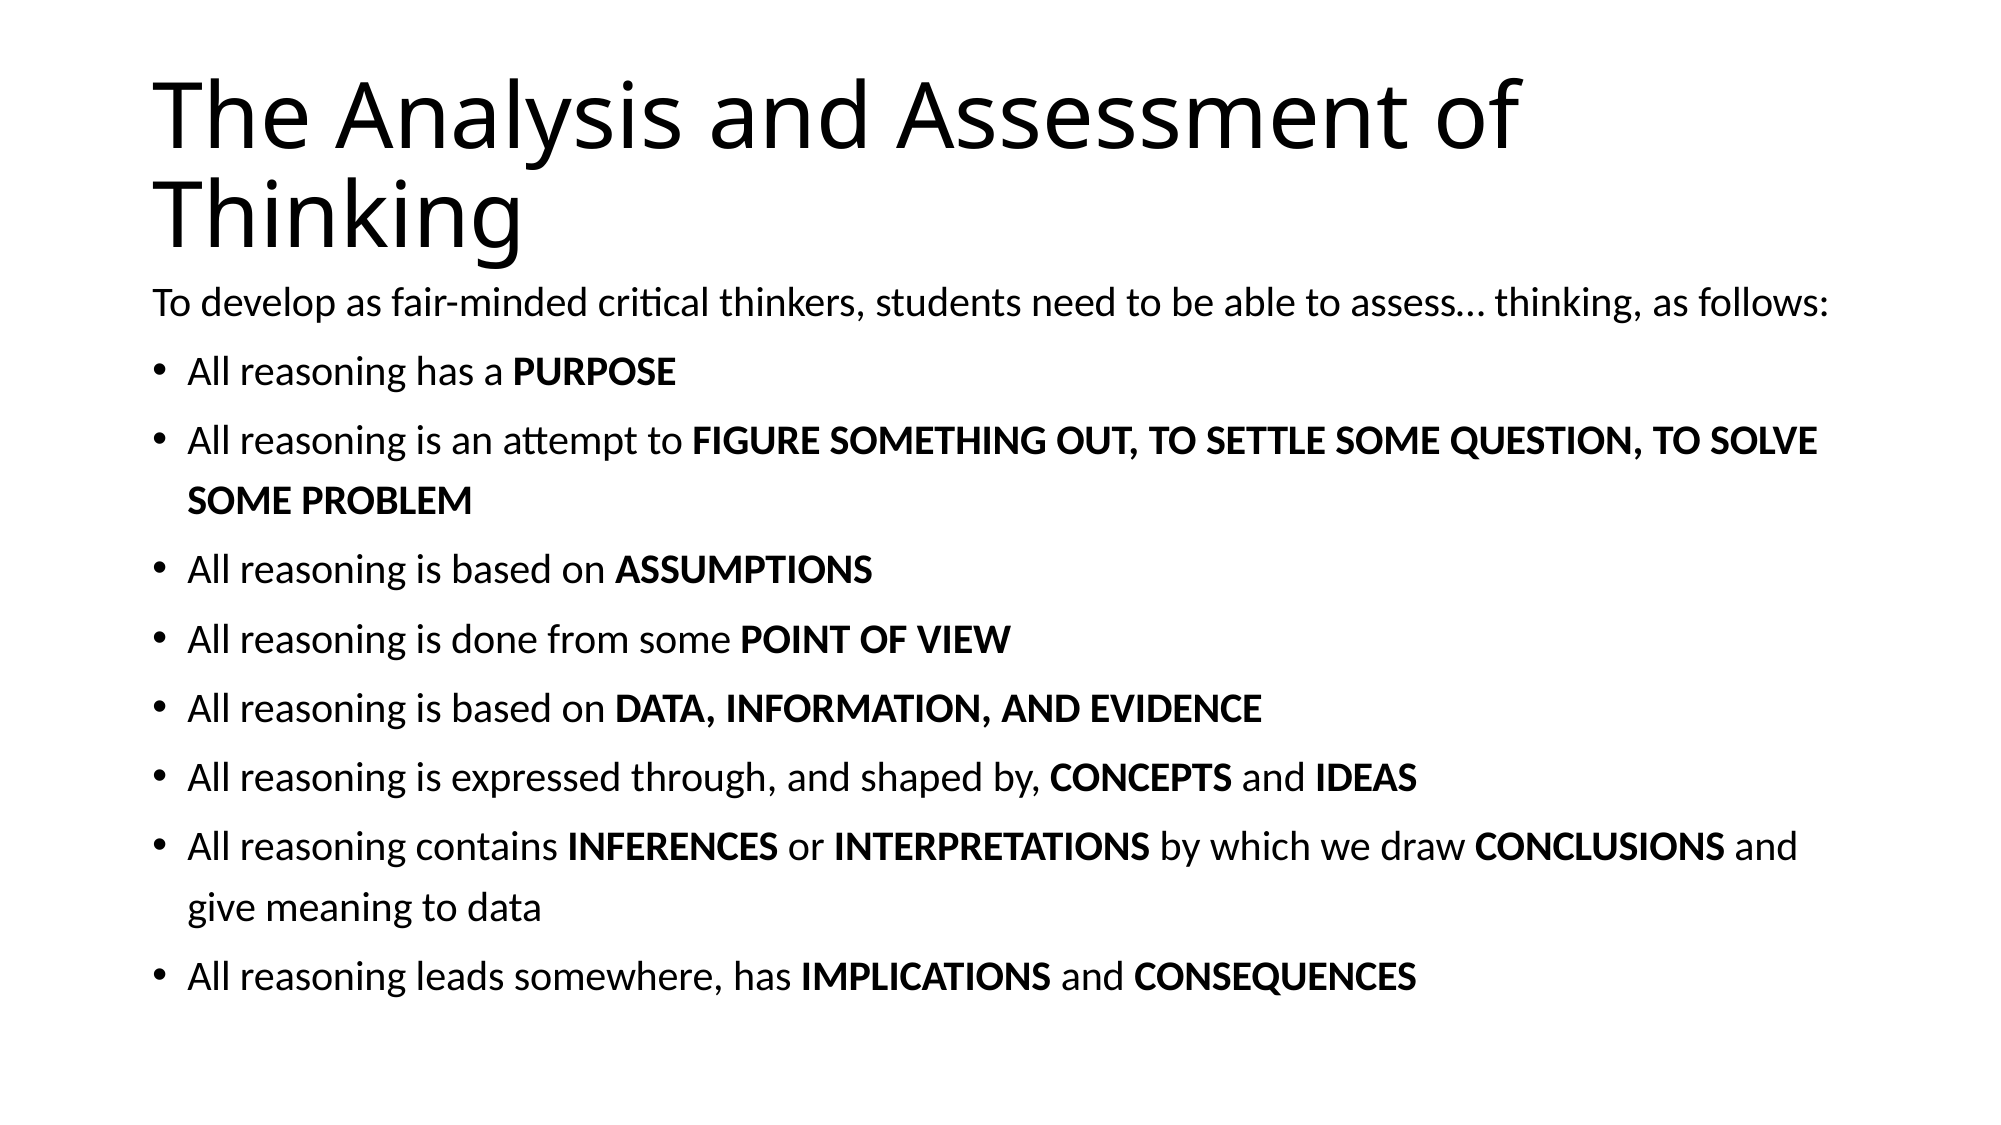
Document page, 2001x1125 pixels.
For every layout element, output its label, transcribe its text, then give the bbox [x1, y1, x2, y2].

list To develop as fair-minded critical thinkers, students need to be able to assess… thinking, as follows: All reasoning has a PURPOSE All reasoning is an attempt to FIGURE SOMETHING OUT, TO SETTLE SOME QUESTION, TO SOLVE SOME PROBLEM All reasoning is based on ASSUMPTIONS All reasoning is done from some POINT OF VIEW All reasoning is based on DATA, INFORMATION, AND EVIDENCE All reasoning is expressed through, and shaped by, CONCEPTS and IDEAS All reasoning contains INFERENCES or INTERPRETATIONS by which we draw CONCLUSIONS and give meaning to data All reasoning leads somewhere, has IMPLICATIONS and CONSEQUENCES [137, 256, 1863, 1061]
title The Analysis and Assessment of Thinking [137, 59, 1863, 256]
